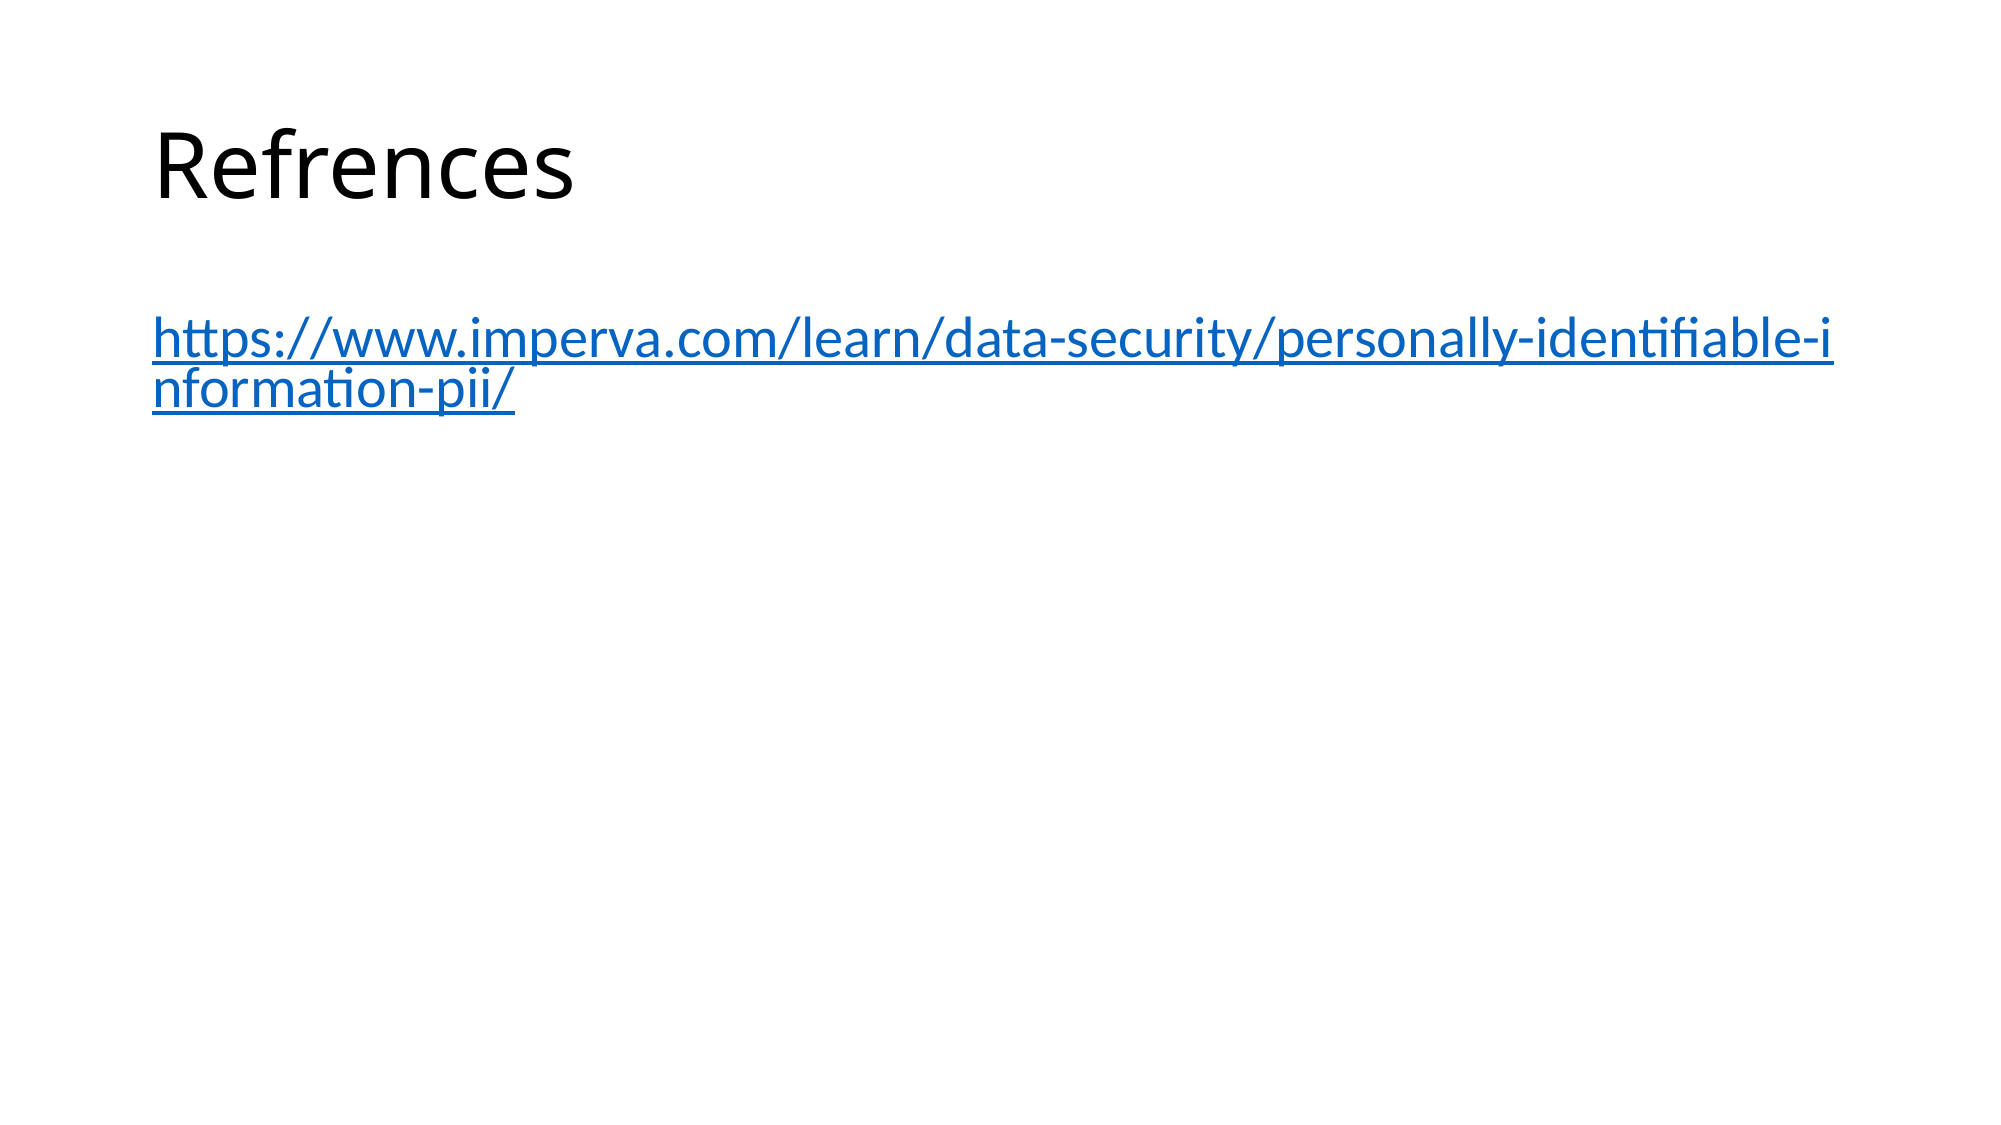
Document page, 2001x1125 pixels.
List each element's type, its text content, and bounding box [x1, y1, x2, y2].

list https://www.imperva.com/learn/data-security/personally-identifiable-information-pii/ [137, 299, 1863, 1014]
title Refrences [137, 59, 1863, 278]
